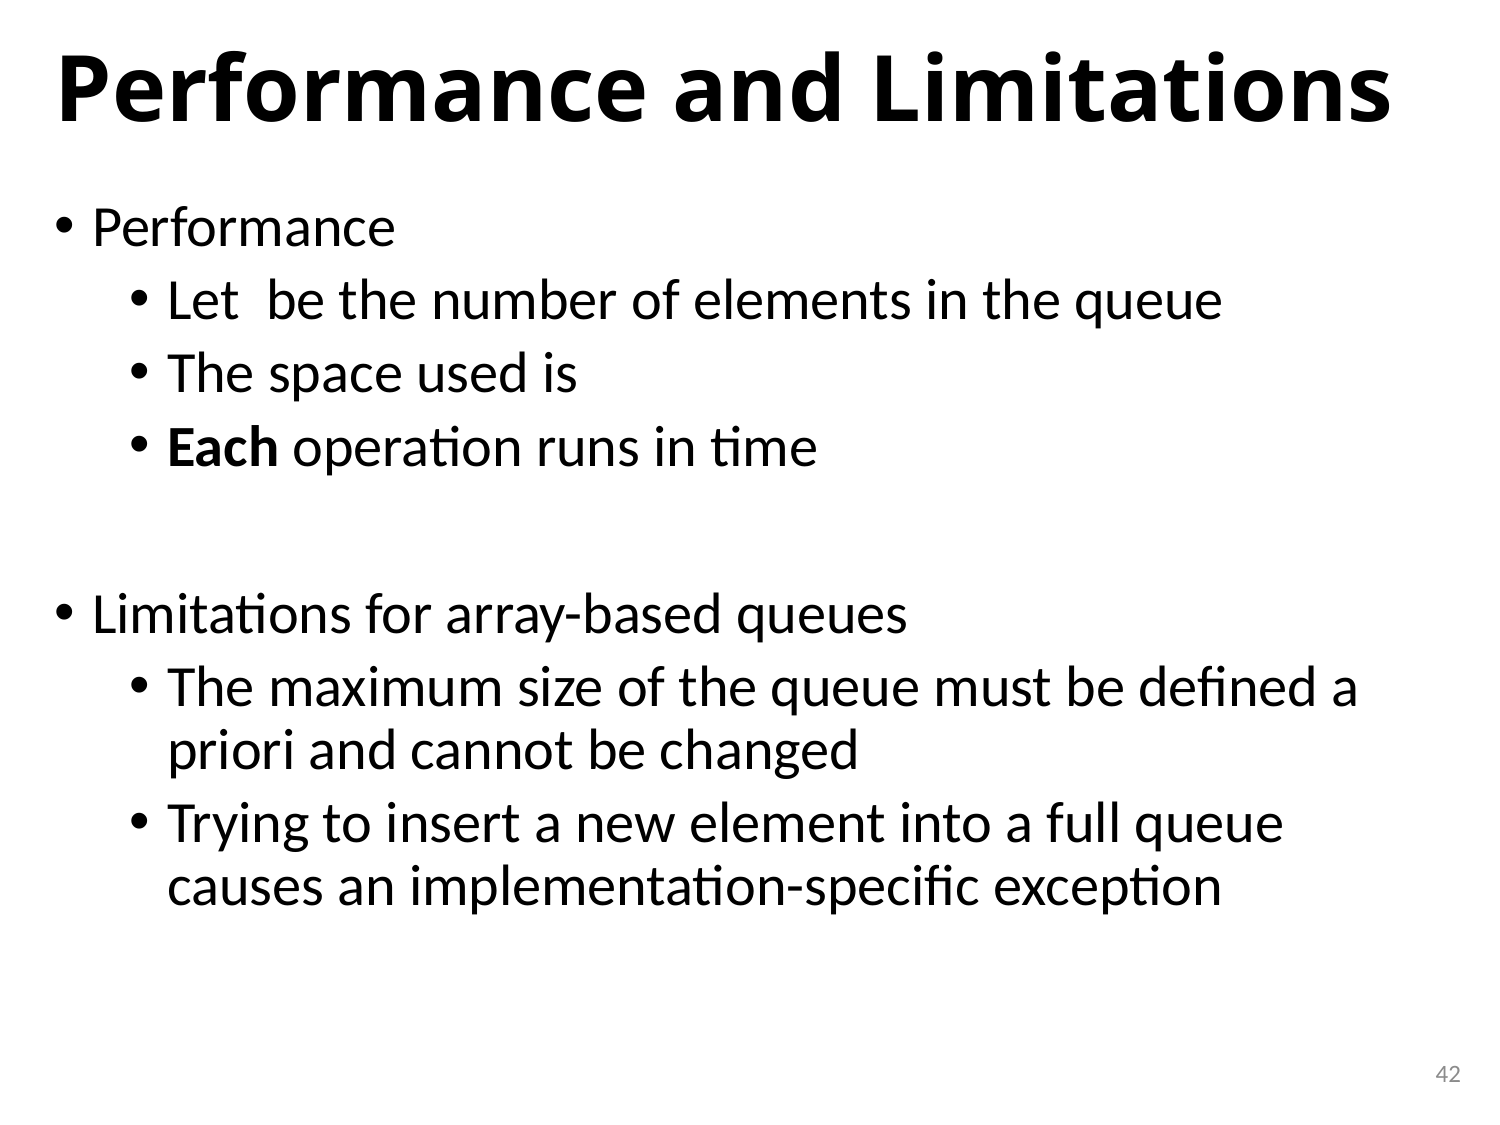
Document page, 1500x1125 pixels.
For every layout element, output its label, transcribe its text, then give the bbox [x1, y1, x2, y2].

title Performance and Limitations [39, 22, 1461, 161]
slide_number 42 [1138, 1042, 1477, 1103]
